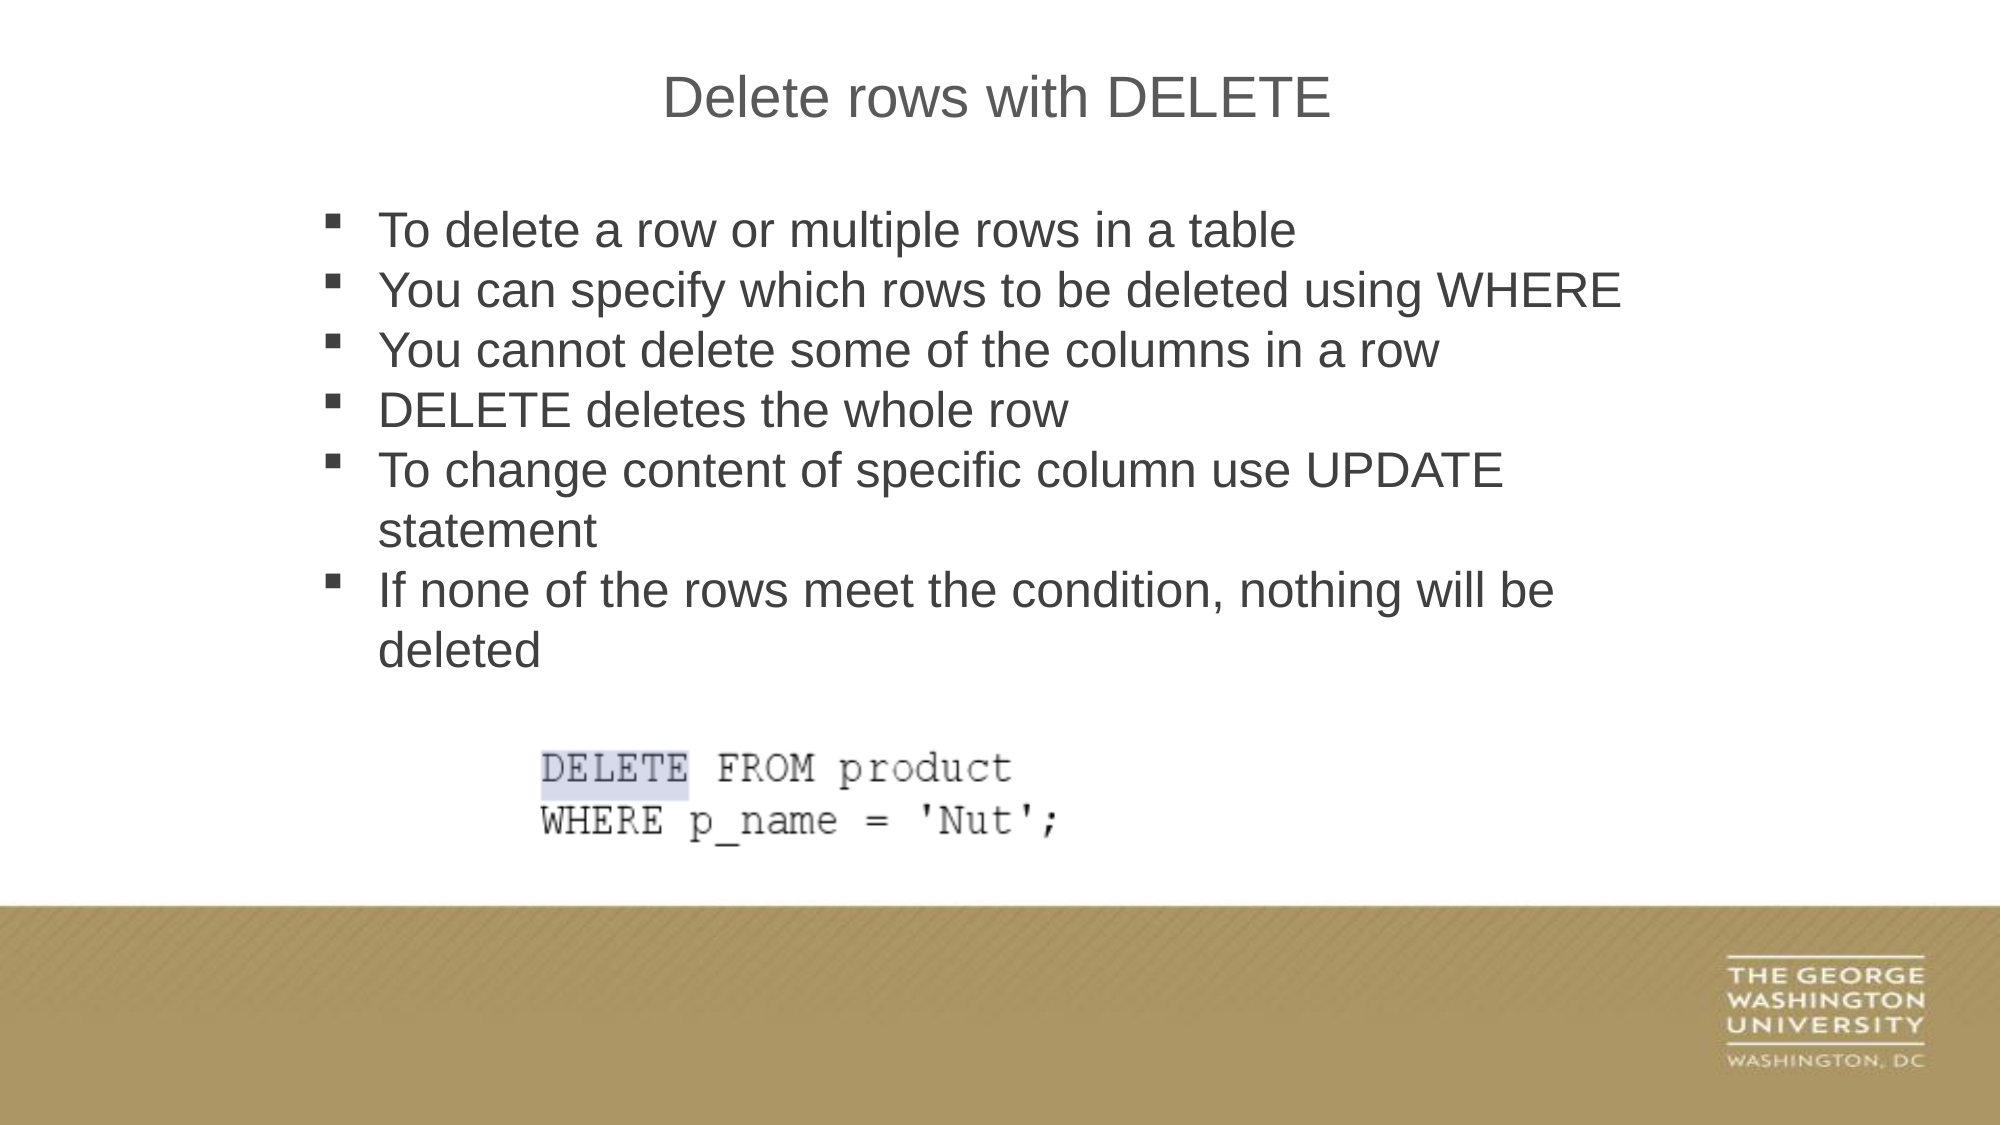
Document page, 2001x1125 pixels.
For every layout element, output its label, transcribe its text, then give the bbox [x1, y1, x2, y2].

picture [0, 0, 2000, 1125]
text_box To delete a row or multiple rows in a table You can specify which rows to be deleted using WHERE You cannot delete some of the columns in a row DELETE deletes the whole row To change content of specific column use UPDATE statement If none of the rows meet the condition, nothing will be deleted [306, 190, 1687, 685]
title Delete rows with DELETE [365, 51, 1631, 148]
